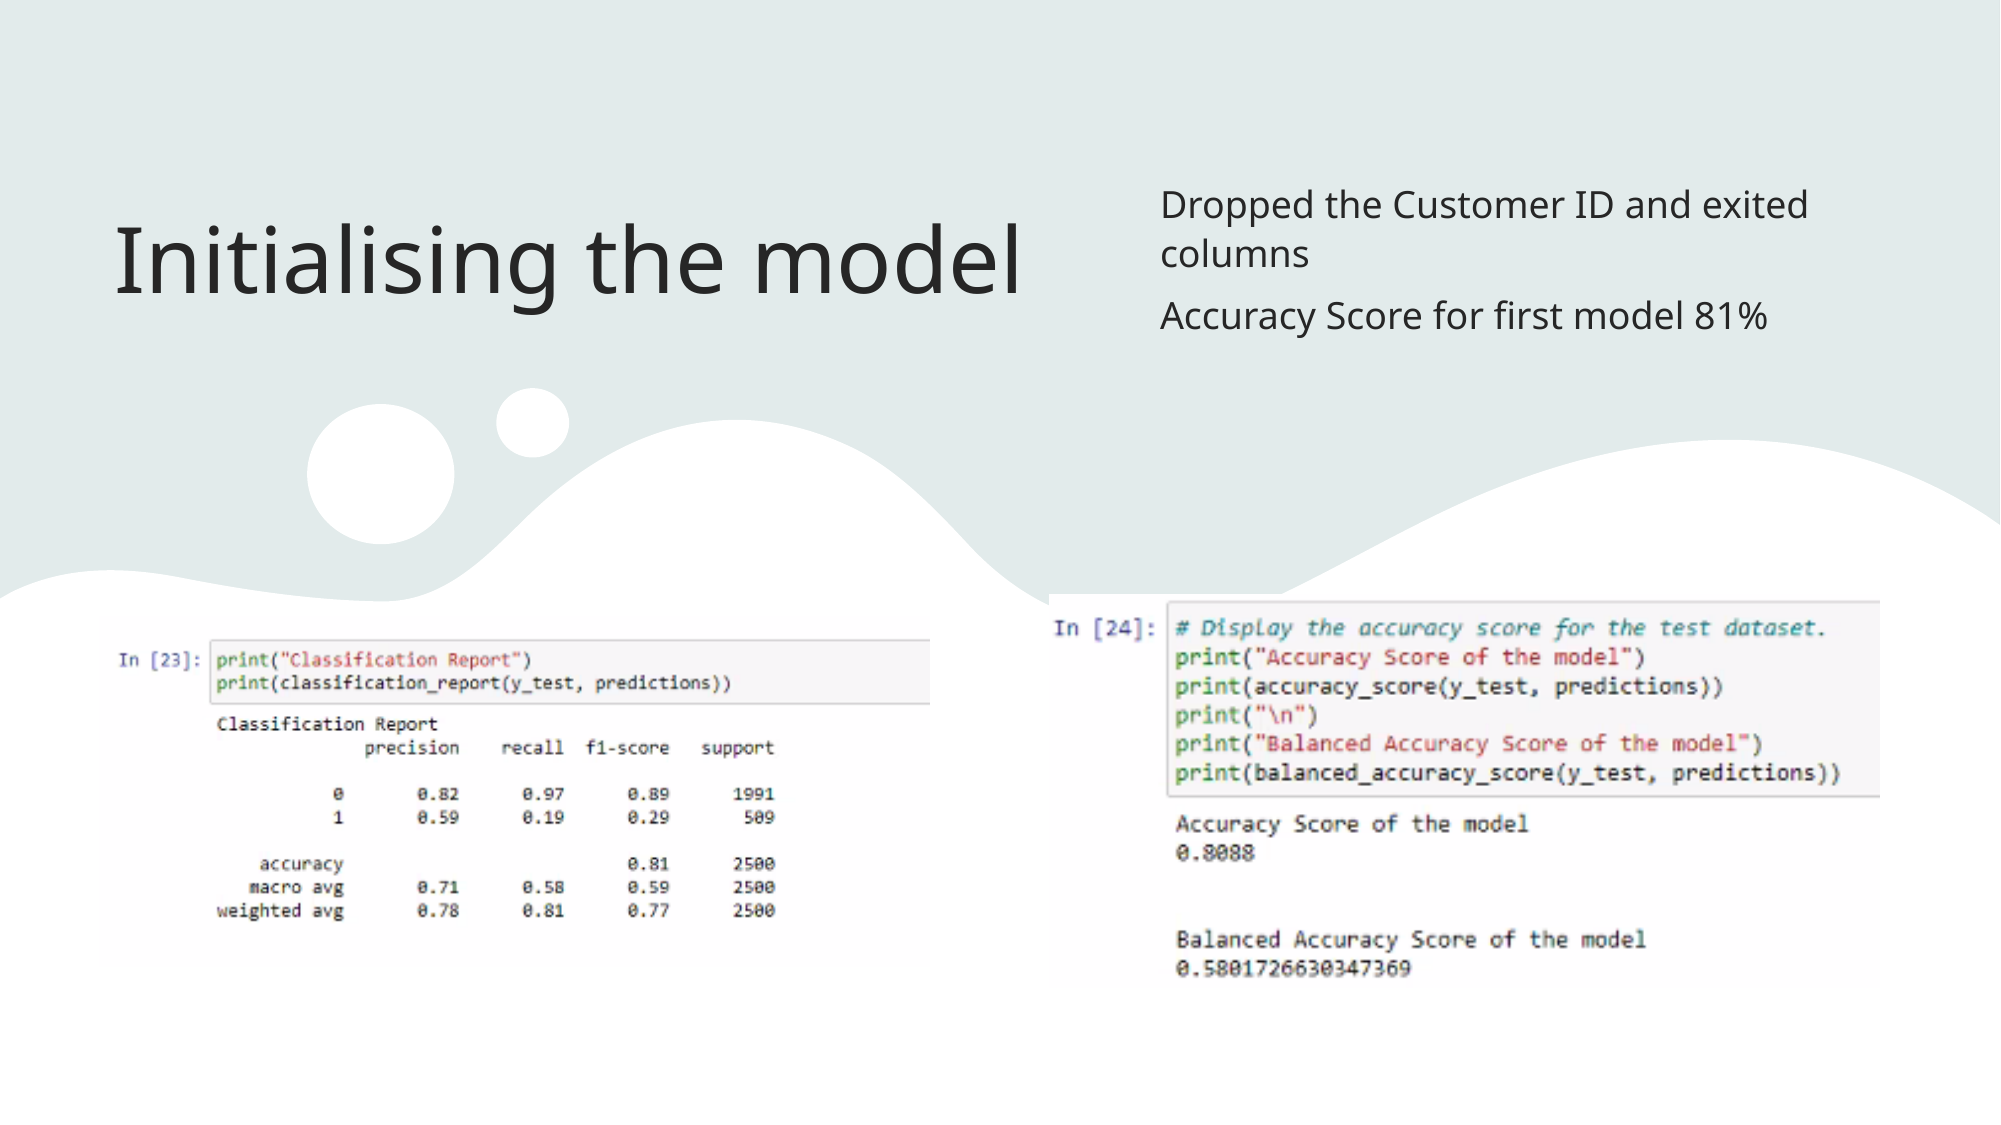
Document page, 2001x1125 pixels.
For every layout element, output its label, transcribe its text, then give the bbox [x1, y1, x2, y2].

text_box [0, 0, 2000, 603]
text_box Dropped the Customer ID and exited columns Accuracy Score for first model 81% [1098, 90, 1900, 423]
title Initialising the model [99, 90, 1070, 423]
picture [1049, 594, 1880, 988]
text_box [0, 423, 2000, 1125]
picture [99, 616, 930, 967]
